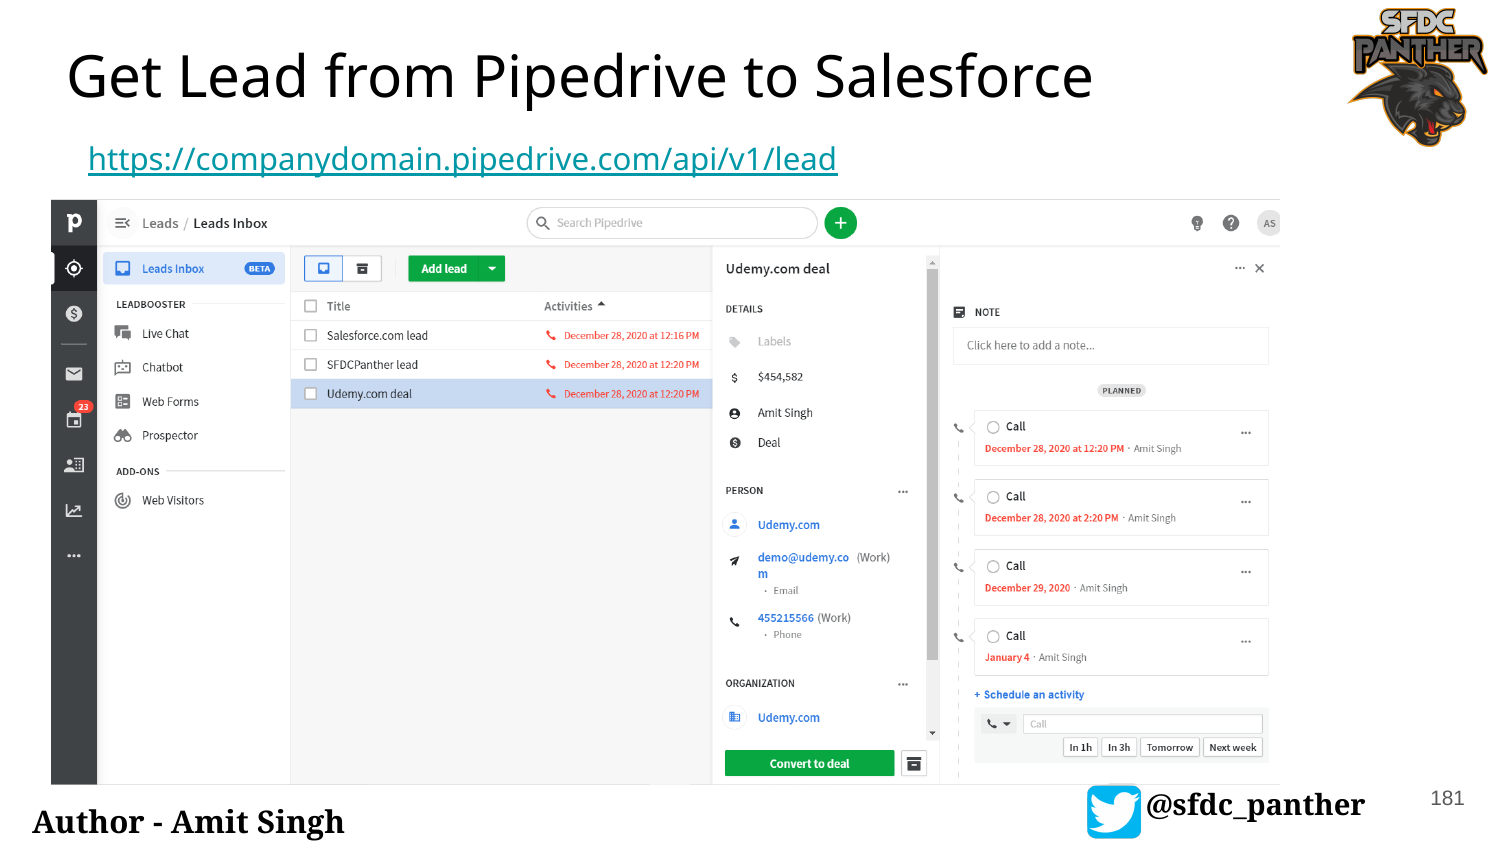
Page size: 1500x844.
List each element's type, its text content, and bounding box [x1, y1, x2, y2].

picture [1347, 8, 1488, 147]
slide_number 181 [1389, 764, 1480, 830]
title Get Lead from Pipedrive to Salesforce [51, 24, 1449, 118]
list https://companydomain.pipedrive.com/api/v1/lead [51, 118, 1449, 679]
picture [50, 198, 1280, 842]
